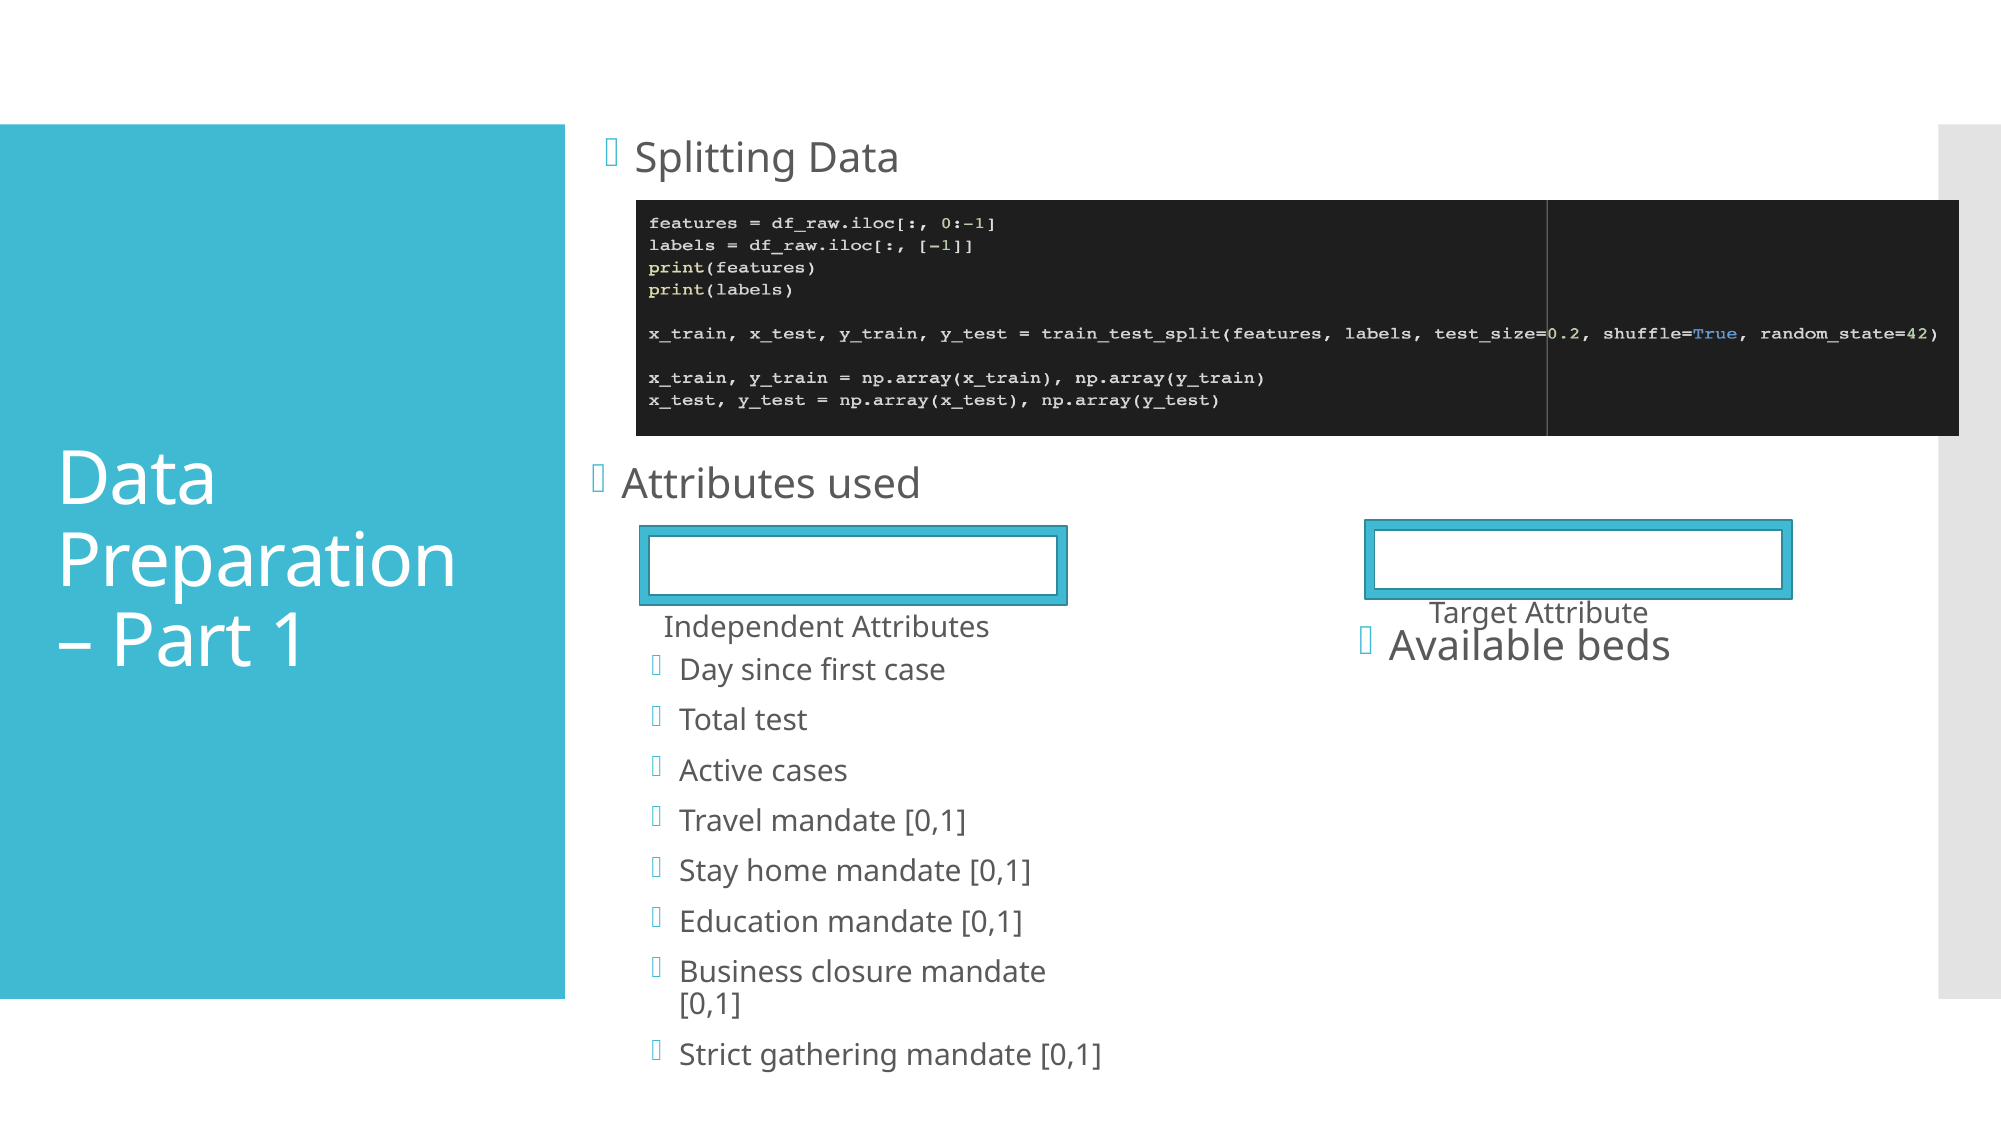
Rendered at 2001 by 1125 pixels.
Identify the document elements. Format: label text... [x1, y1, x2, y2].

list Splitting Data [589, 103, 1806, 214]
text_box Available beds [1343, 640, 1813, 702]
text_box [1343, 519, 1932, 640]
text_box Day since first case Total test Active cases Travel mandate [0,1] Stay home mandate [0,1] Education mandate [0,1] Business closure mandate [0,1] Strict gathering mandate [0,1] [636, 653, 1120, 1110]
title Data Preparation – Part 1 [41, 184, 525, 940]
text_box Attributes used [576, 429, 1793, 541]
picture [635, 199, 1959, 436]
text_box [578, 525, 1167, 653]
